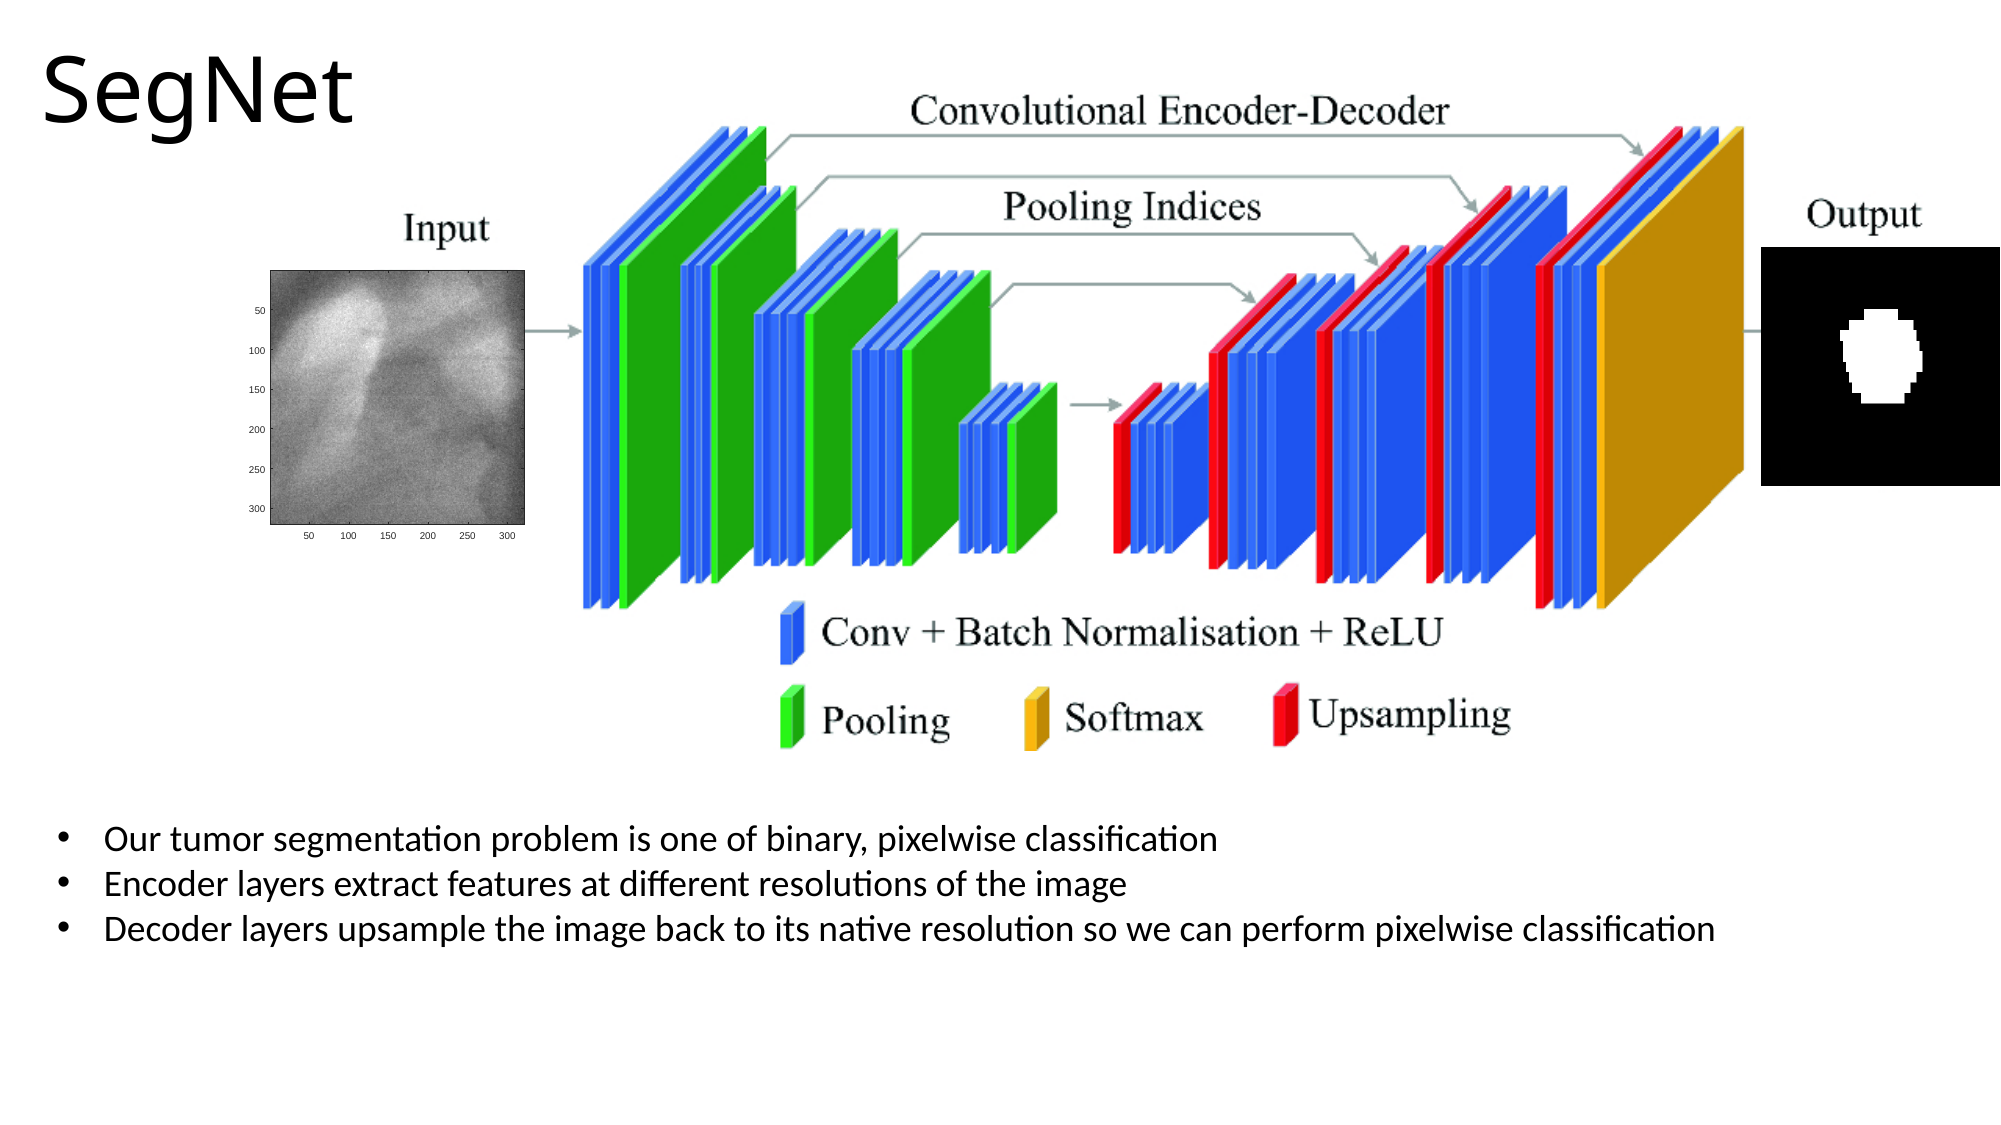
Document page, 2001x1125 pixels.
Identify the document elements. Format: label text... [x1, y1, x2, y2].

title SegNet [26, 0, 1752, 202]
picture [181, 92, 2000, 751]
text_box Our tumor segmentation problem is one of binary, pixelwise classification Encoder layers extract features at different resolutions of the image Decoder layers upsample the image back to its native resolution so we can perform pixelwise classification [42, 806, 1879, 957]
